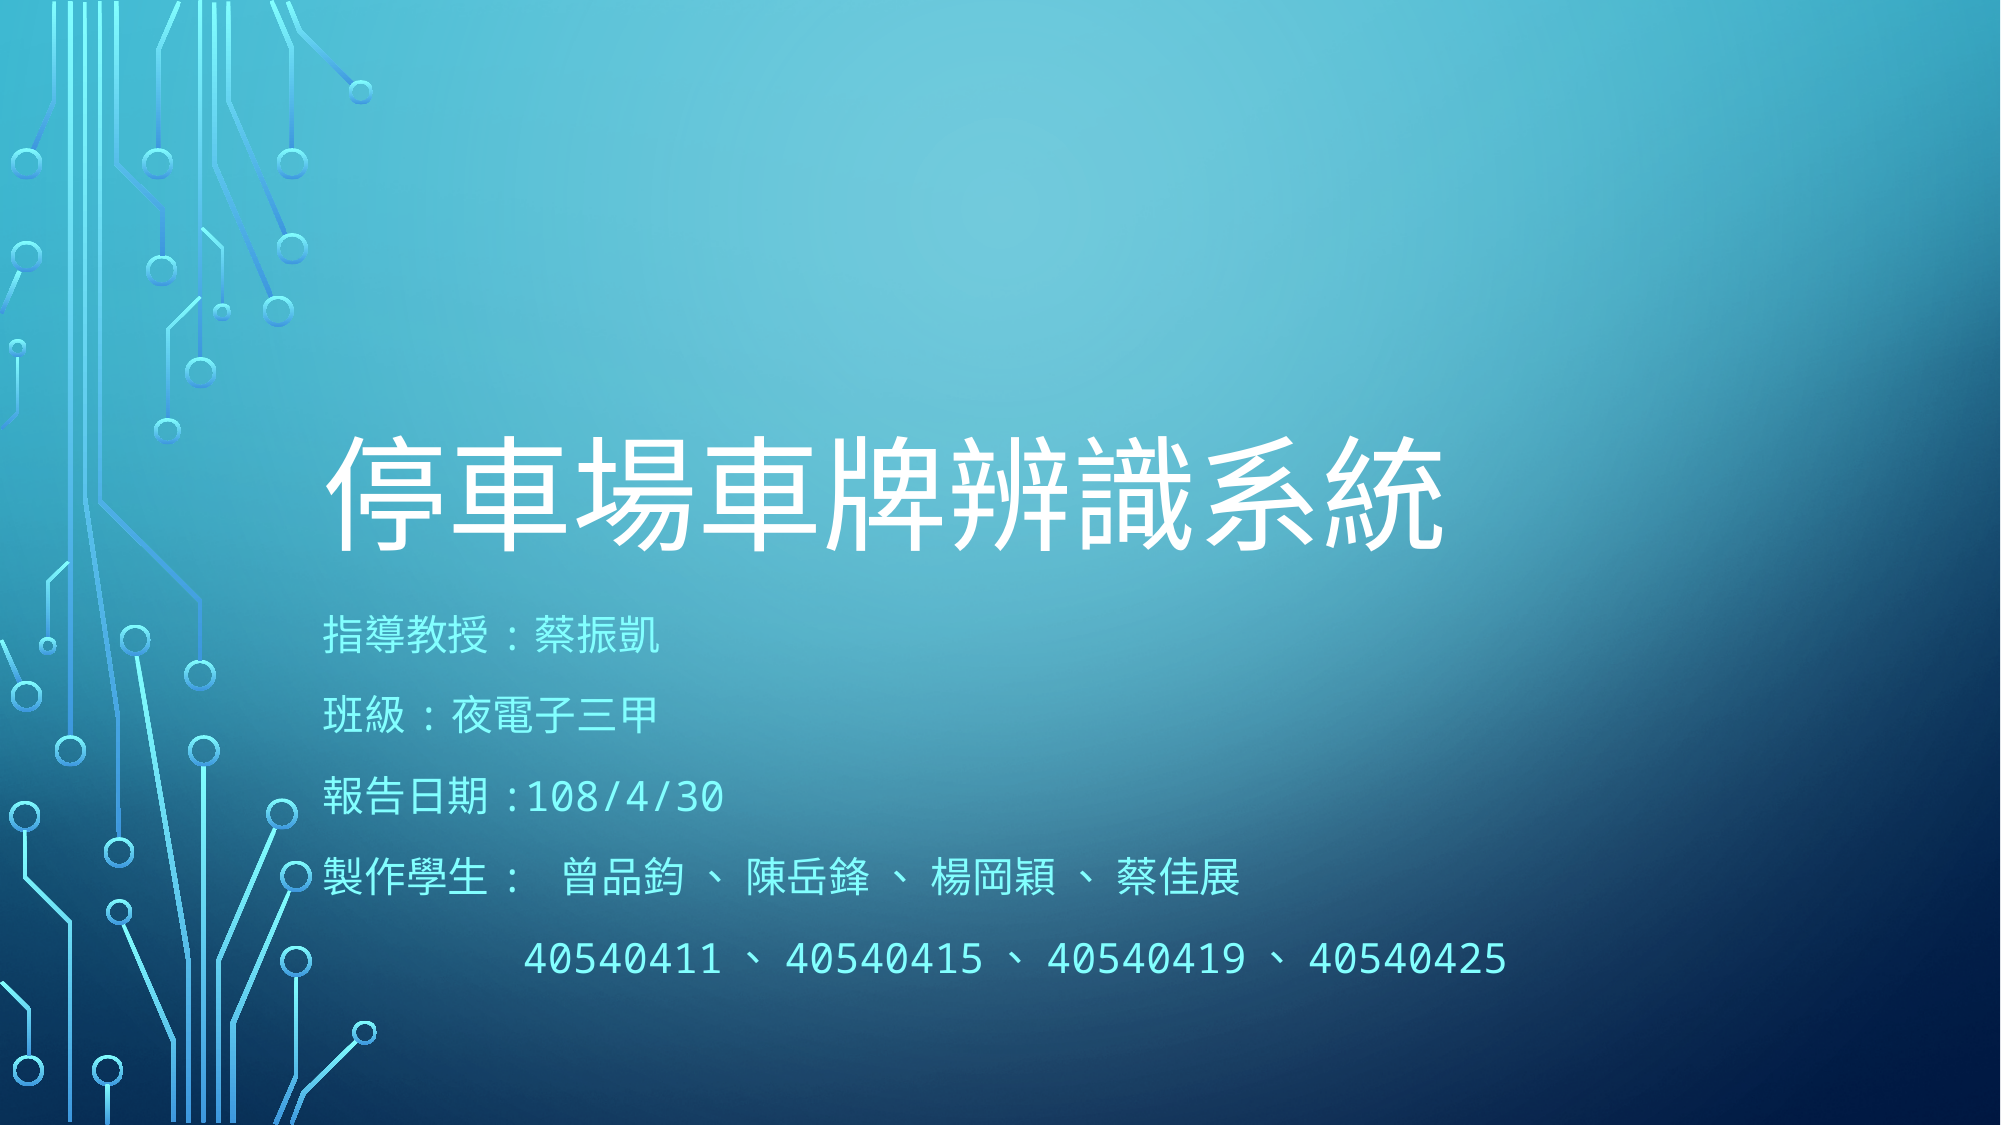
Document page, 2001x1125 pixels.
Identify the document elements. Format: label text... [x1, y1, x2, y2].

title 停車場車牌辨識系統 [307, 184, 1750, 576]
subtitle 指導教授:蔡振凱 班級:夜電子三甲 報告日期:108/4/30 製作學生: 曾品鈞 、 陳岳鋒 、 楊岡穎 、 蔡佳展 40540411、40540415、40540419、40540425 [307, 590, 1750, 863]
